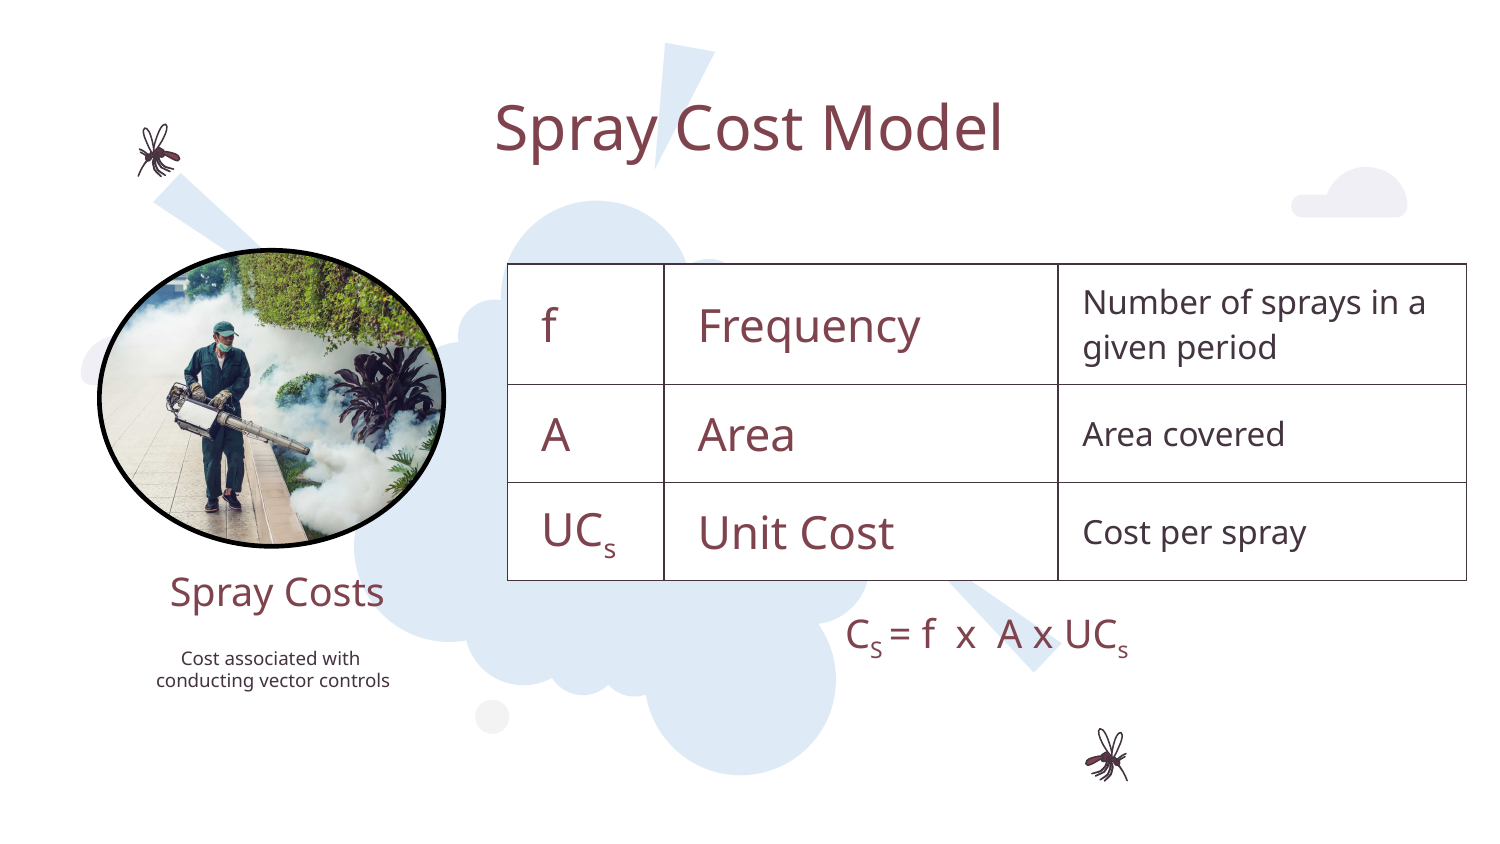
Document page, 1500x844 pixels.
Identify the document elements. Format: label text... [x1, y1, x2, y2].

table_cell Area [665, 385, 1057, 482]
picture [99, 250, 445, 547]
text_box CS = f x A x UCs [753, 594, 1221, 669]
table_header f [508, 265, 663, 384]
title Spray Cost Model [116, 72, 1383, 167]
table_header Number of sprays in a given period [1059, 265, 1466, 384]
table_cell Area covered [1059, 385, 1466, 482]
table_cell Unit Cost [665, 483, 1057, 580]
table_cell UCs [508, 483, 663, 580]
table_cell A [508, 385, 663, 482]
table_header Frequency [665, 265, 1057, 384]
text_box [118, 555, 422, 712]
table_cell Cost per spray [1059, 483, 1466, 580]
